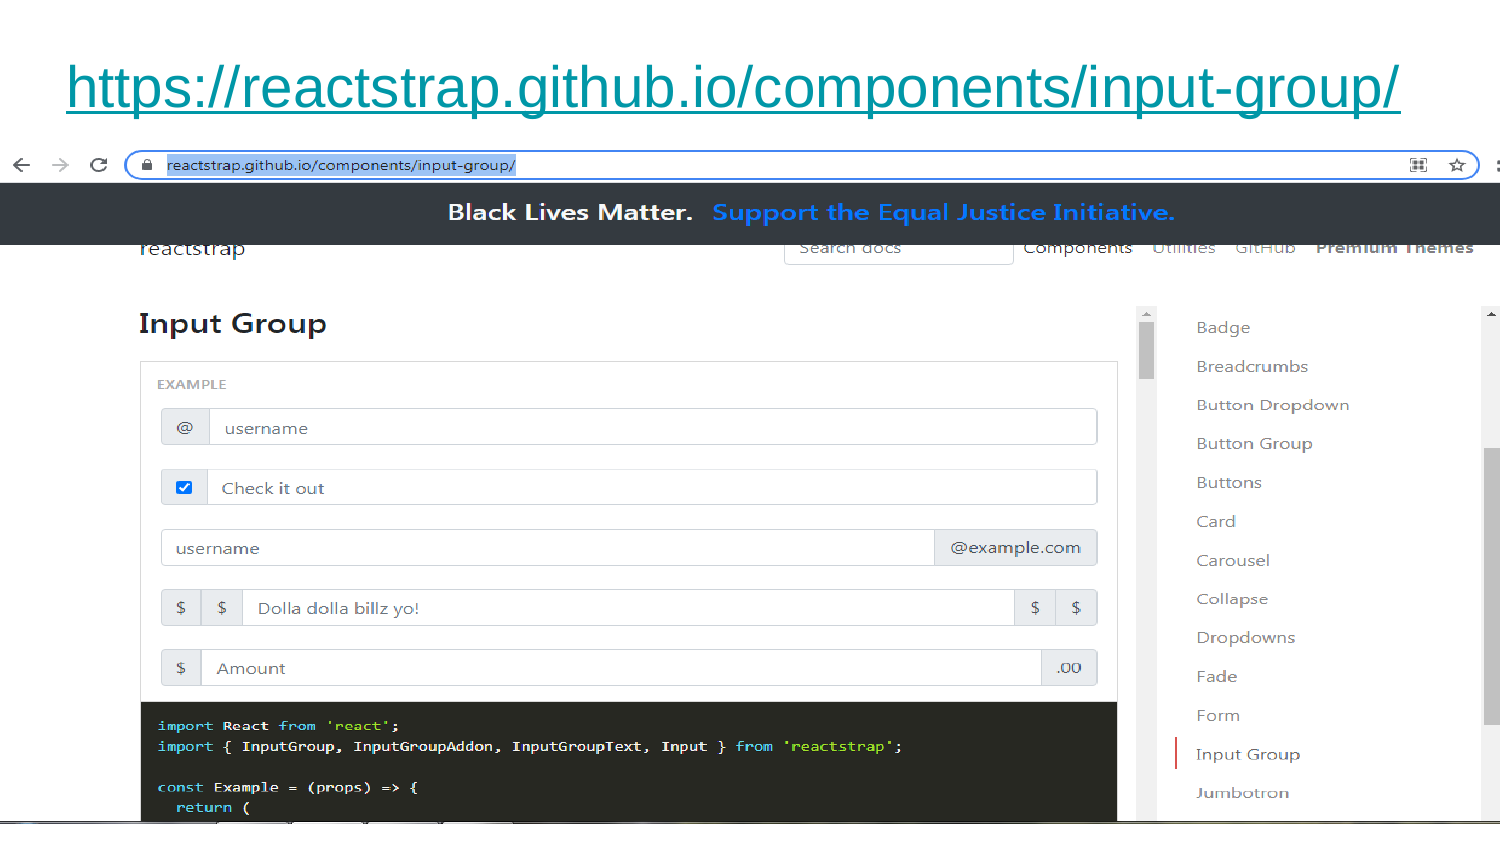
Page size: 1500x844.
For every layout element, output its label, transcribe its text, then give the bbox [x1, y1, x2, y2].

picture [0, 148, 1500, 824]
title https://reactstrap.github.io/components/input-group/ [51, 34, 1449, 146]
